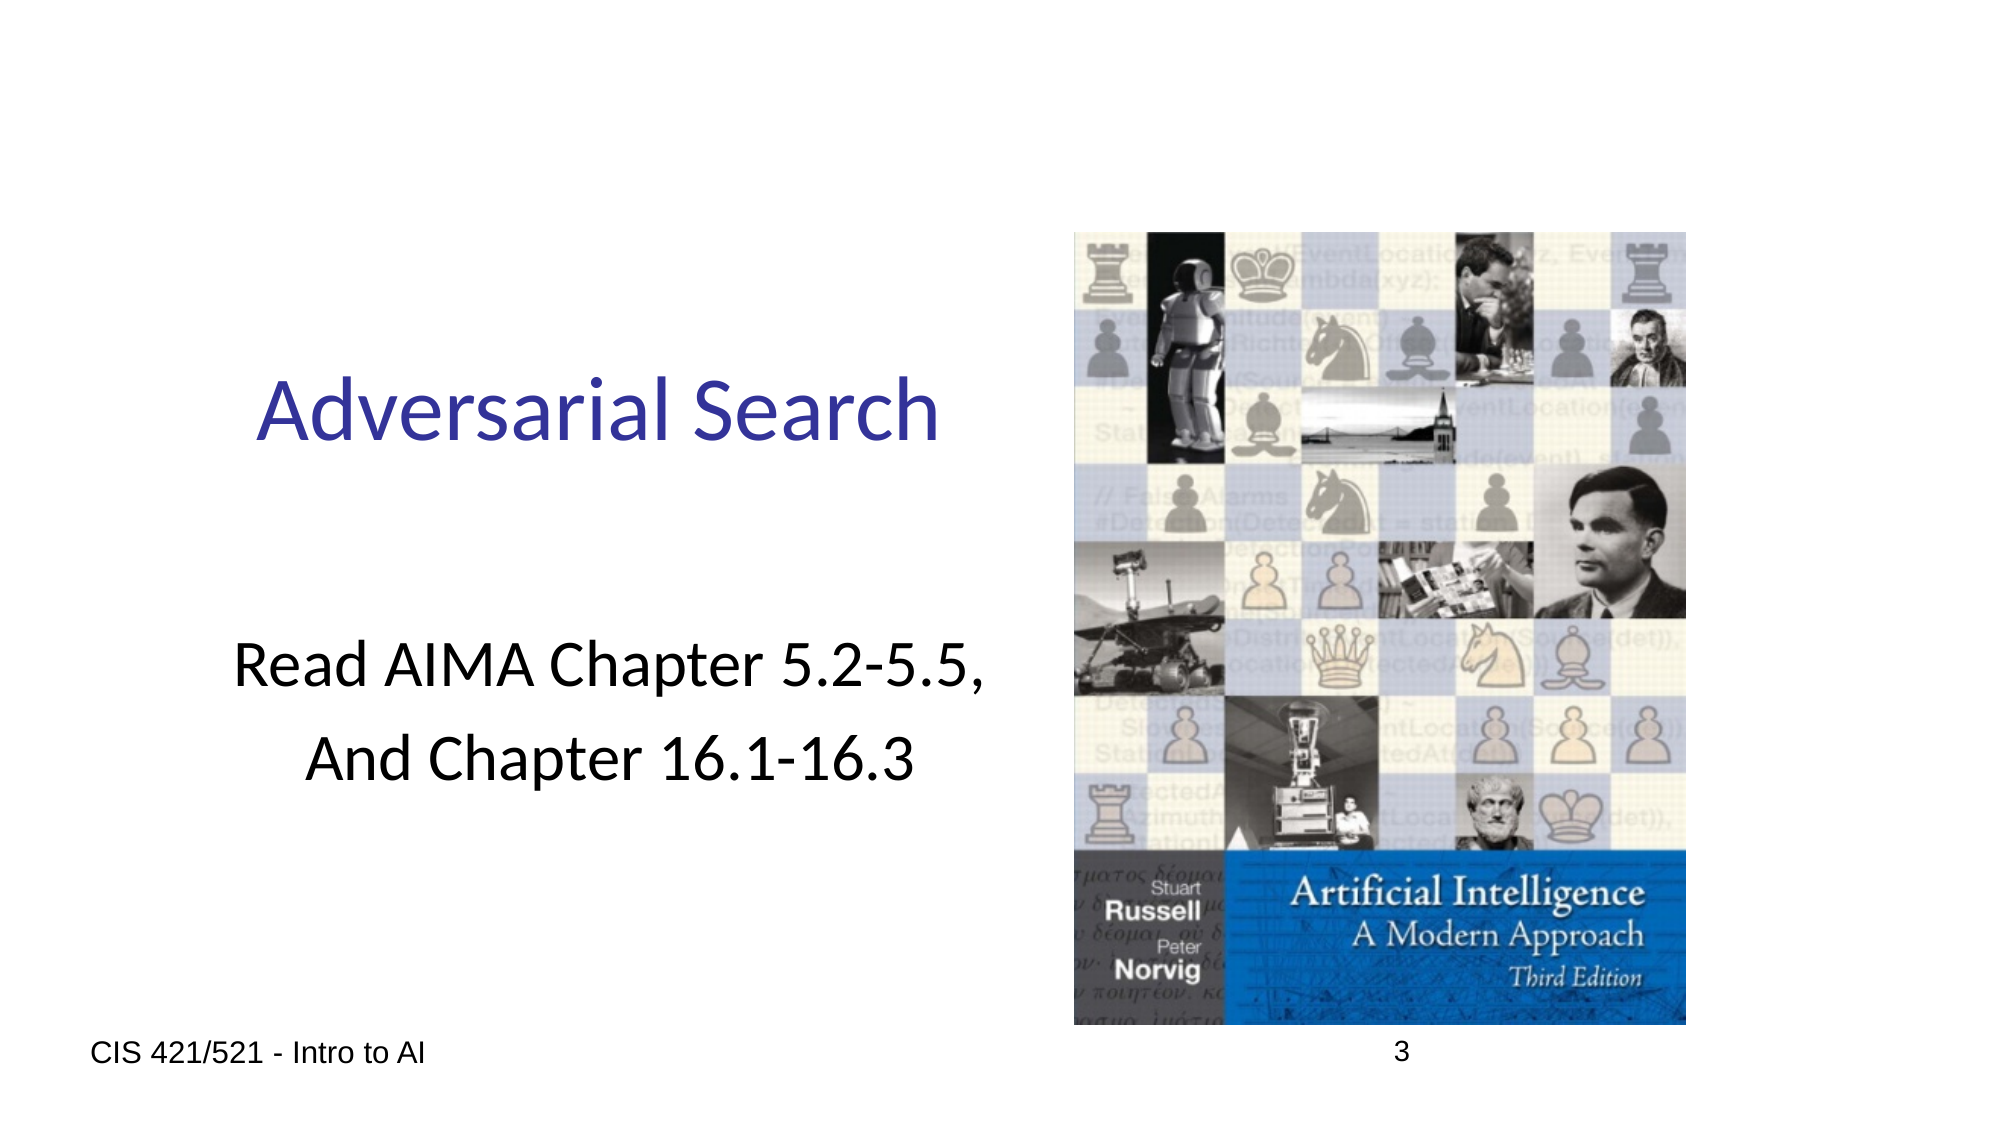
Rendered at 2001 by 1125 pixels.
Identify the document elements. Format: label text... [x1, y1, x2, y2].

slide_number CIS 421/521 - Intro to AI [74, 1024, 463, 1103]
subtitle Read AIMA Chapter 5.2-5.5, And Chapter 16.1-16.3 [0, 612, 1069, 863]
picture [1074, 232, 1686, 1025]
slide_number 3 [1074, 1032, 1426, 1103]
title Adversarial Search [199, 216, 1001, 591]
